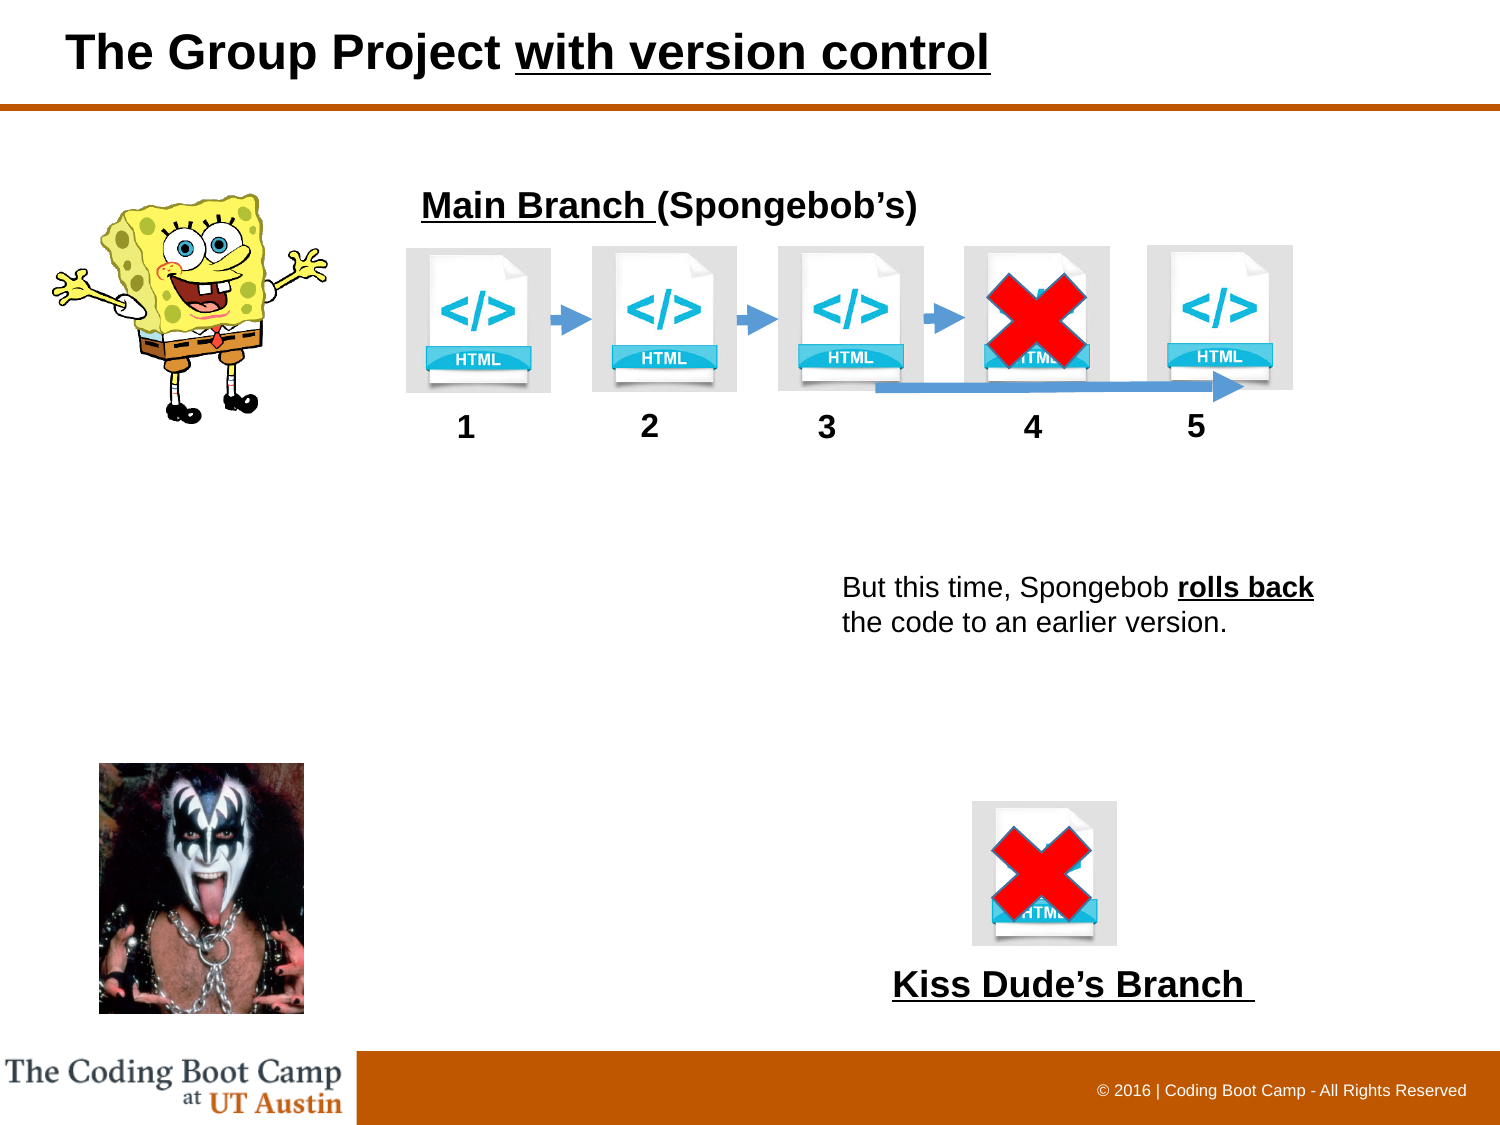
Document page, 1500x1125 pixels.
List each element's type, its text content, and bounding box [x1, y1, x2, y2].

picture [406, 248, 551, 393]
text_box 2 [625, 396, 675, 452]
picture [99, 763, 304, 1014]
text_box 3 [803, 398, 852, 453]
picture [778, 246, 924, 392]
text_box 5 [1172, 396, 1221, 452]
picture [1061, 246, 1110, 392]
text_box Main Branch (Spongebob’s) [406, 174, 934, 234]
text_box Kiss Dude’s Branch [877, 952, 1271, 1013]
picture [0, 1050, 357, 1125]
text_box 1 [442, 397, 491, 453]
picture [1147, 245, 1293, 390]
text_box But this time, Spongebob rolls back the code to an earlier version. [827, 561, 1350, 646]
picture [964, 246, 1059, 392]
title The Group Project with version control [50, 0, 1040, 108]
picture [592, 246, 737, 392]
text_box 4 [1009, 398, 1058, 453]
picture [972, 801, 1117, 946]
picture [47, 189, 333, 426]
